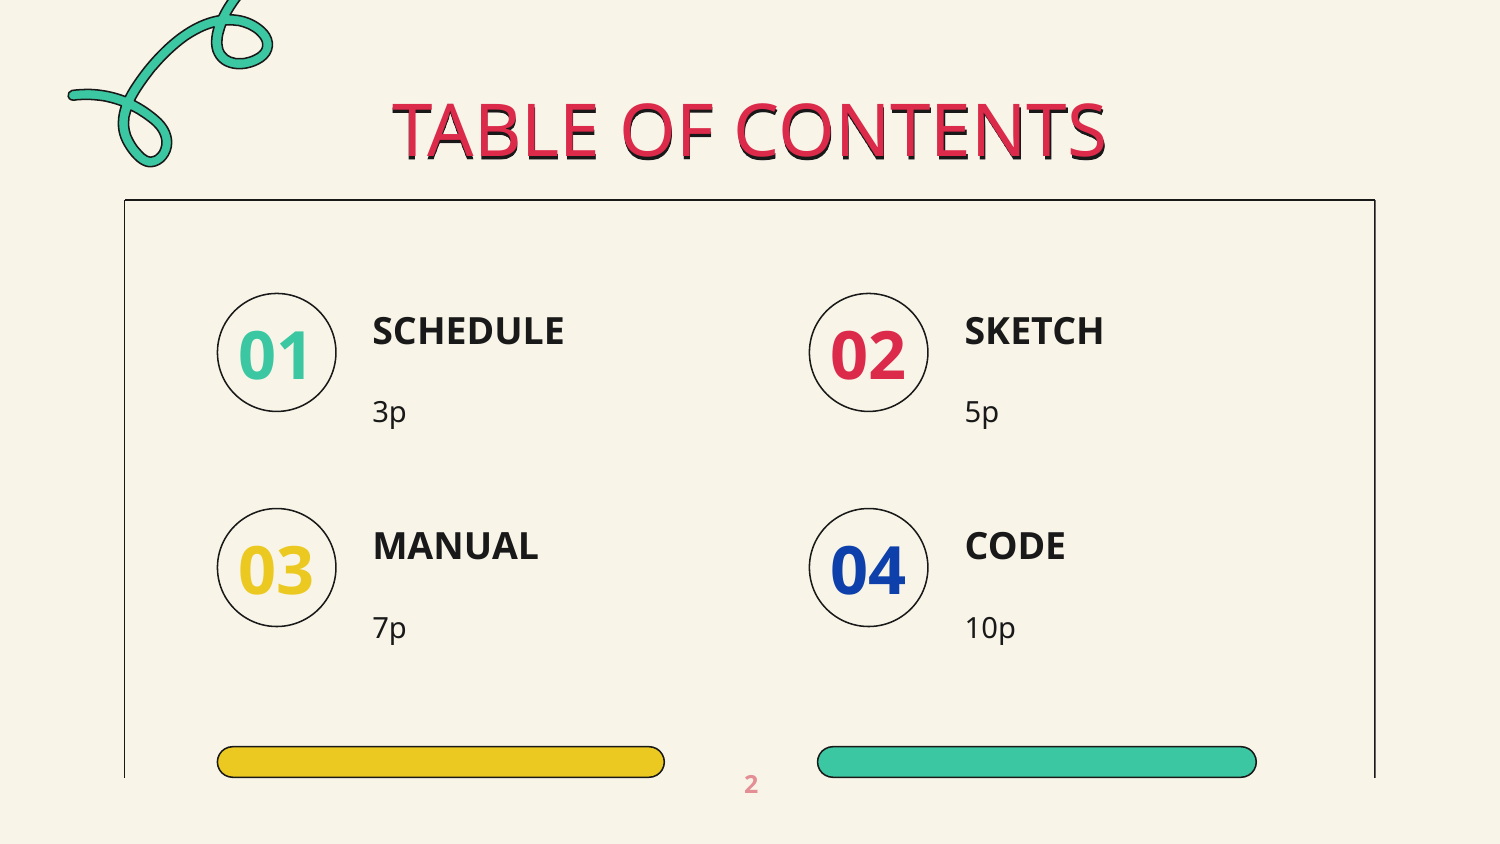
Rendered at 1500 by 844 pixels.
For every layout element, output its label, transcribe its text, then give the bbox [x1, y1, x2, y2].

text_box [824, 508, 913, 528]
text_box [824, 293, 913, 313]
title 03 [206, 528, 347, 608]
text_box [232, 508, 321, 528]
text_box [824, 392, 913, 412]
text_box 2 [582, 762, 920, 808]
title TABLE OF CONTENTS [239, 82, 1261, 172]
subtitle 10p [949, 604, 1293, 650]
text_box [232, 293, 321, 313]
title 01 [206, 313, 347, 392]
subtitle SCHEDULE [357, 270, 701, 389]
title 04 [798, 528, 939, 608]
subtitle MANUAL [357, 485, 701, 604]
subtitle SKETCH [949, 270, 1293, 389]
subtitle CODE [949, 485, 1293, 604]
title 02 [798, 313, 939, 392]
subtitle 7p [357, 604, 701, 650]
text_box [825, 608, 912, 627]
text_box [233, 608, 320, 627]
subtitle 5p [949, 389, 1293, 435]
subtitle 3p [357, 389, 701, 435]
text_box [232, 392, 321, 412]
